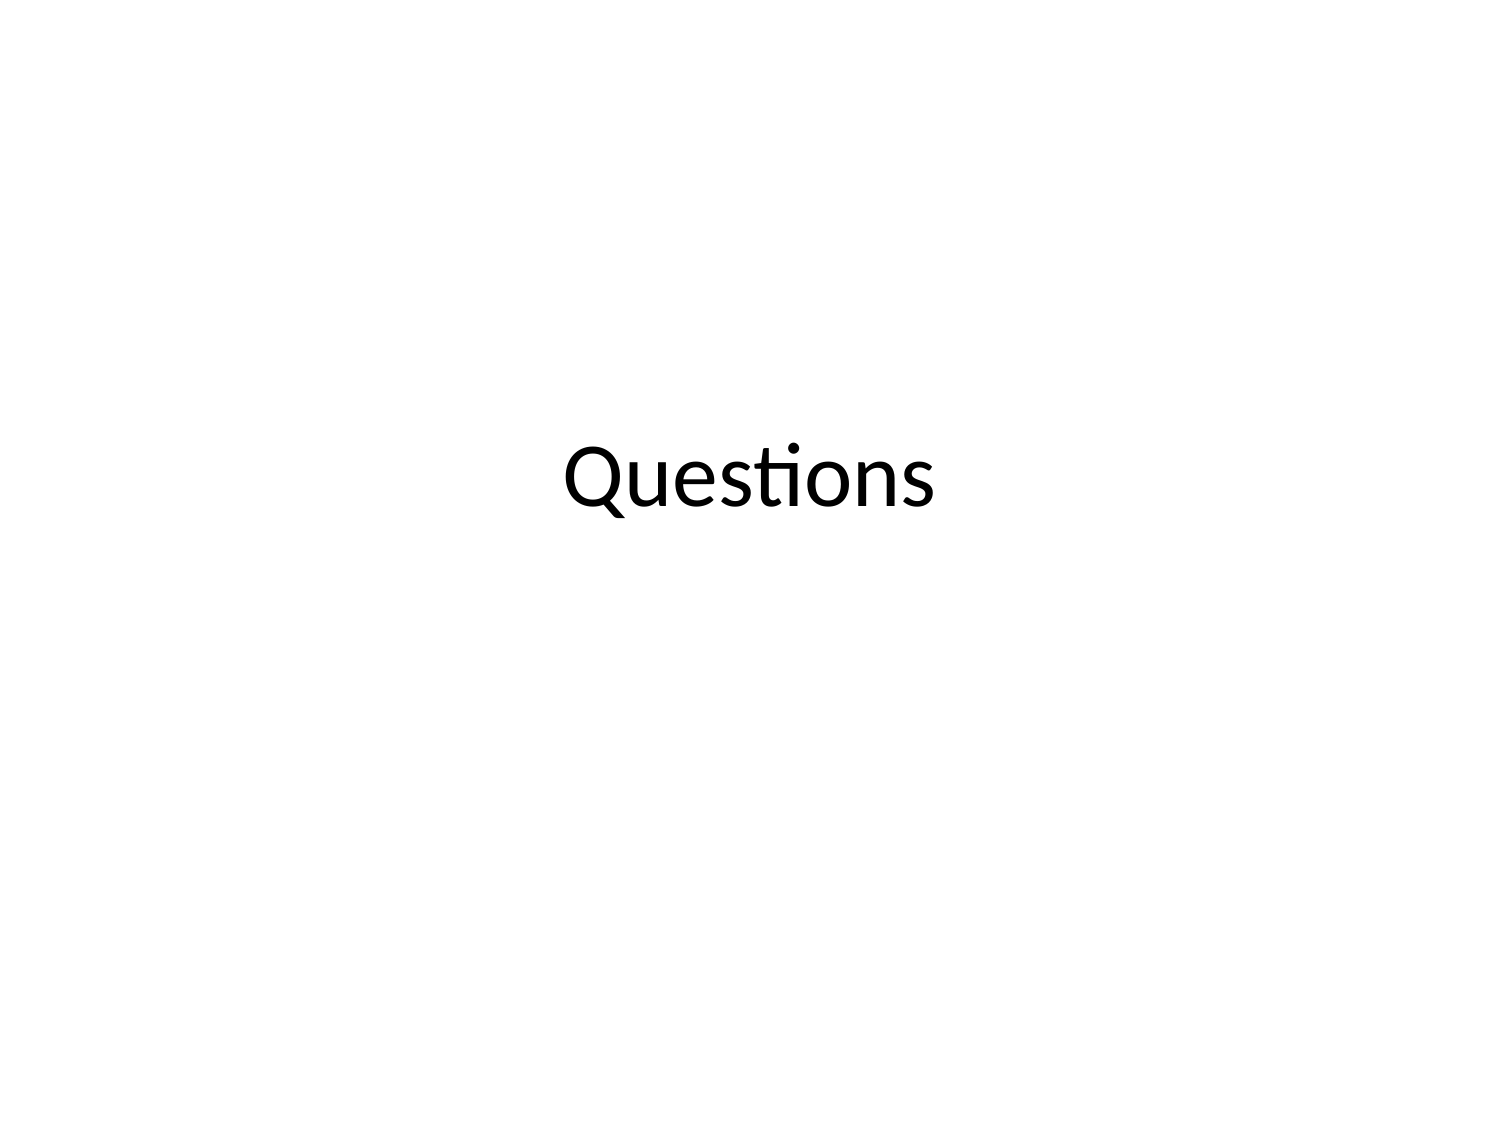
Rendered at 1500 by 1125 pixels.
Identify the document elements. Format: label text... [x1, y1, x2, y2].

title Questions [112, 349, 1388, 591]
